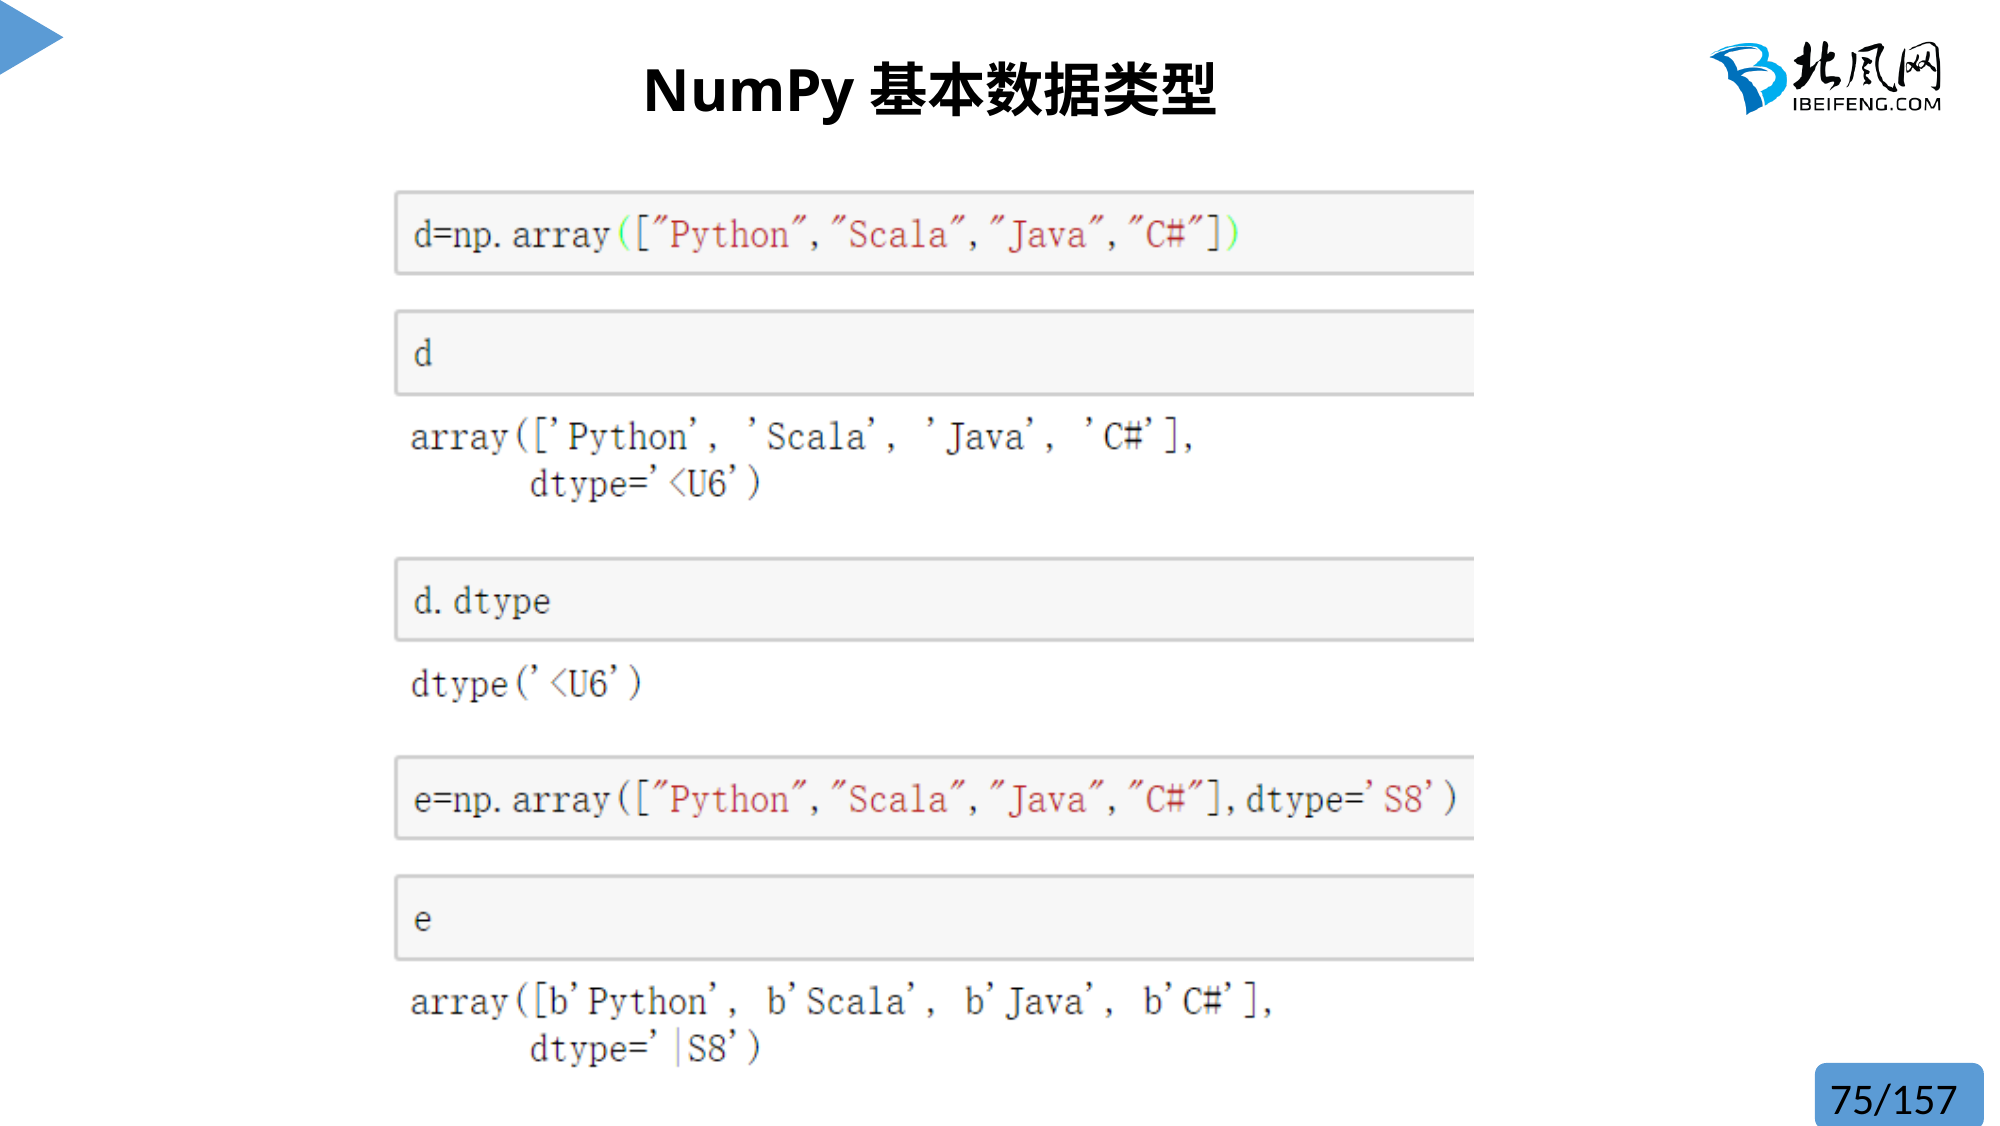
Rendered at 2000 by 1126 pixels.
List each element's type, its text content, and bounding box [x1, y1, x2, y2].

picture [387, 170, 1474, 1073]
picture [1700, 32, 1950, 117]
title NumPy基本数据类型 [255, 31, 1606, 155]
